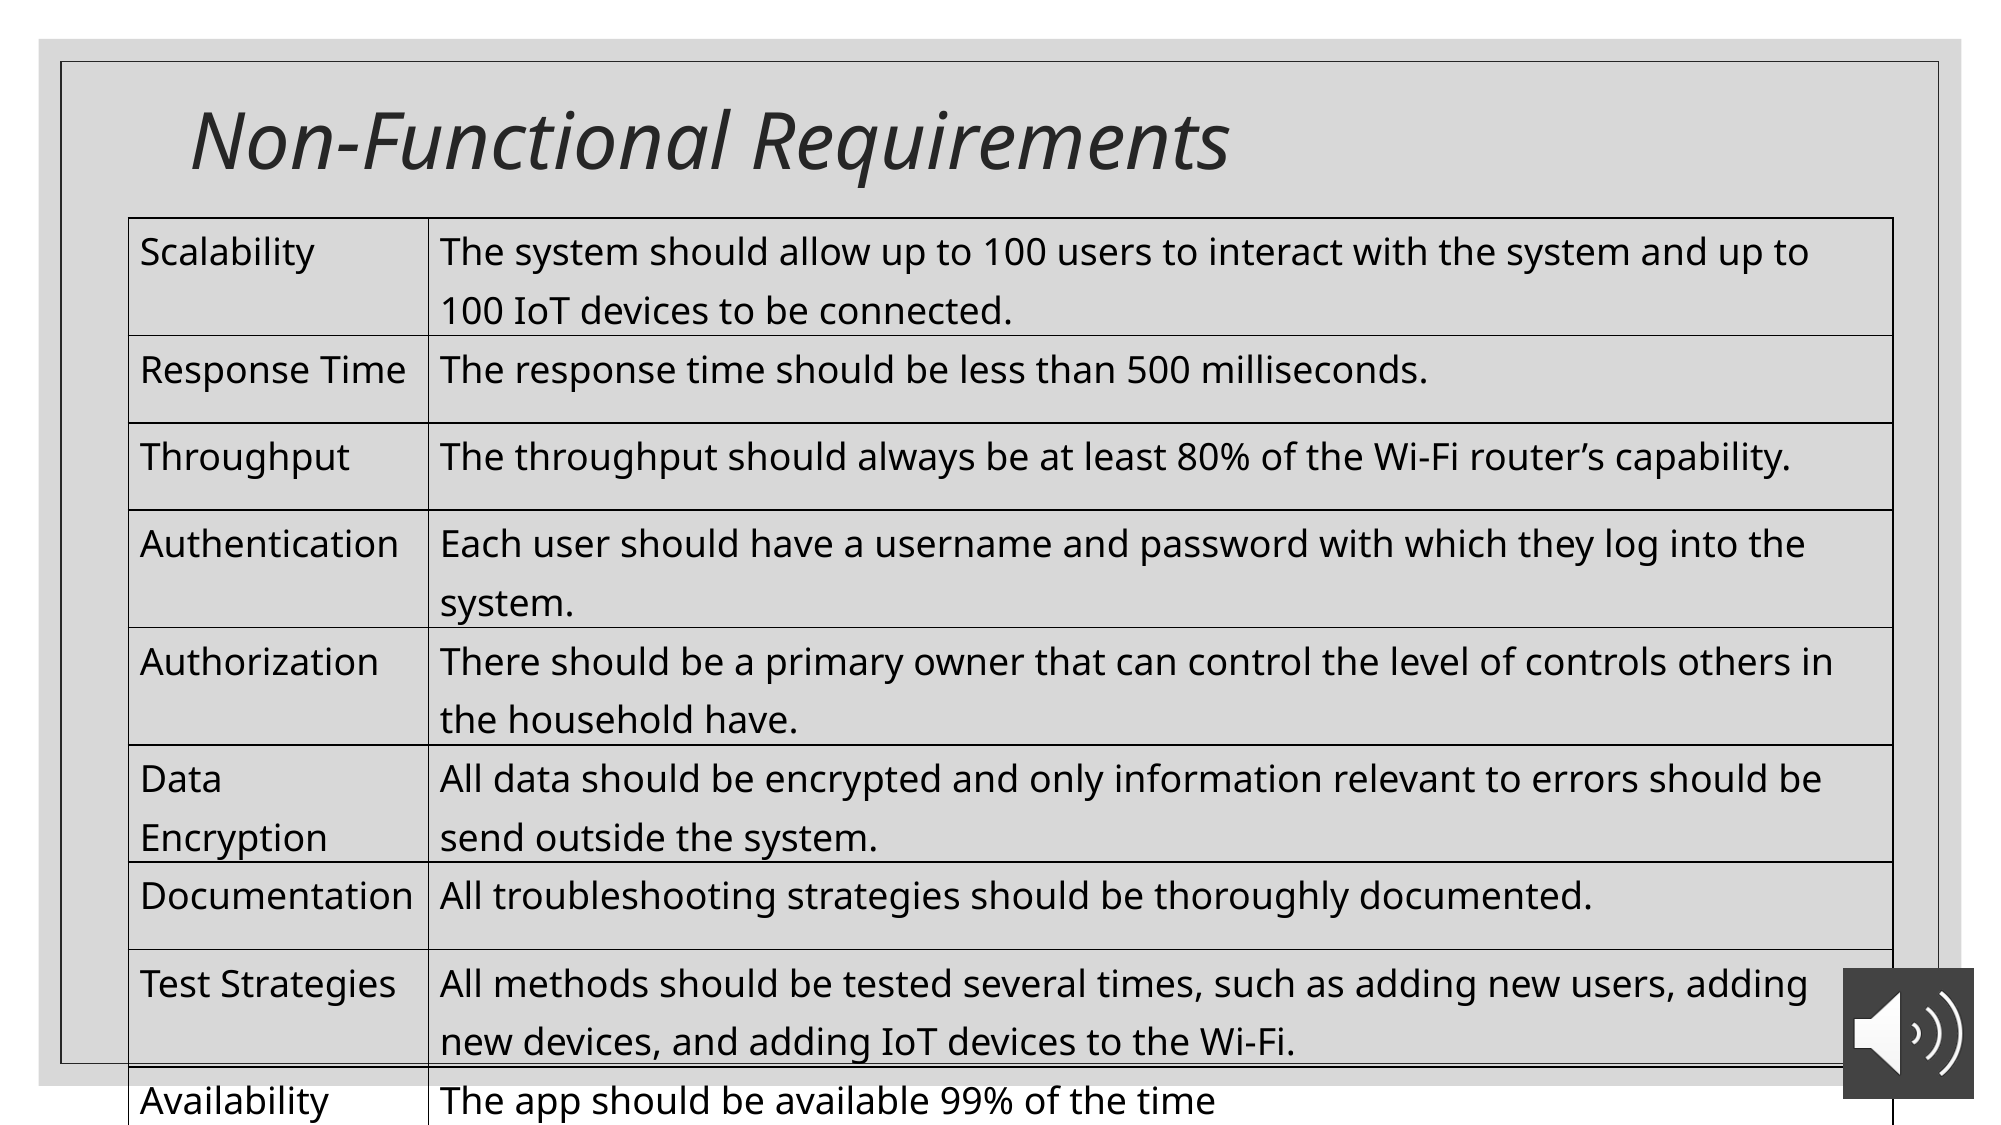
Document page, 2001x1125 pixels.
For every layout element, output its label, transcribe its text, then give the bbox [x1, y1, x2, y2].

table_cell Response Time [129, 336, 428, 422]
table_cell All methods should be tested several times, such as adding new users, adding new devices, and adding IoT devices to the Wi-Fi. [429, 950, 1892, 1066]
table_header Scalability [129, 219, 428, 335]
picture [1841, 966, 1975, 1100]
table_cell Throughput [129, 424, 428, 509]
table_cell Availability [129, 1068, 428, 1125]
table_cell Authorization [129, 628, 428, 744]
table_cell Test Strategies [129, 950, 428, 1066]
table_header The system should allow up to 100 users to interact with the system and up to 100 IoT devices to be connected. [429, 219, 1892, 335]
table_cell The throughput should always be at least 80% of the Wi-Fi router’s capability. [429, 424, 1892, 509]
title Non-Functional Requirements [174, 68, 1825, 217]
table_cell All data should be encrypted and only information relevant to errors should be send outside the system. [429, 746, 1892, 861]
table_cell Authentication [129, 511, 428, 627]
table_cell The app should be available 99% of the time [429, 1068, 1892, 1125]
table_cell All troubleshooting strategies should be thoroughly documented. [429, 863, 1892, 949]
table_cell Documentation [129, 863, 428, 949]
table_cell The response time should be less than 500 milliseconds. [429, 336, 1892, 422]
table_cell There should be a primary owner that can control the level of controls others in the household have. [429, 628, 1892, 744]
table_cell Each user should have a username and password with which they log into the system. [429, 511, 1892, 627]
table_cell Data Encryption [129, 746, 428, 861]
